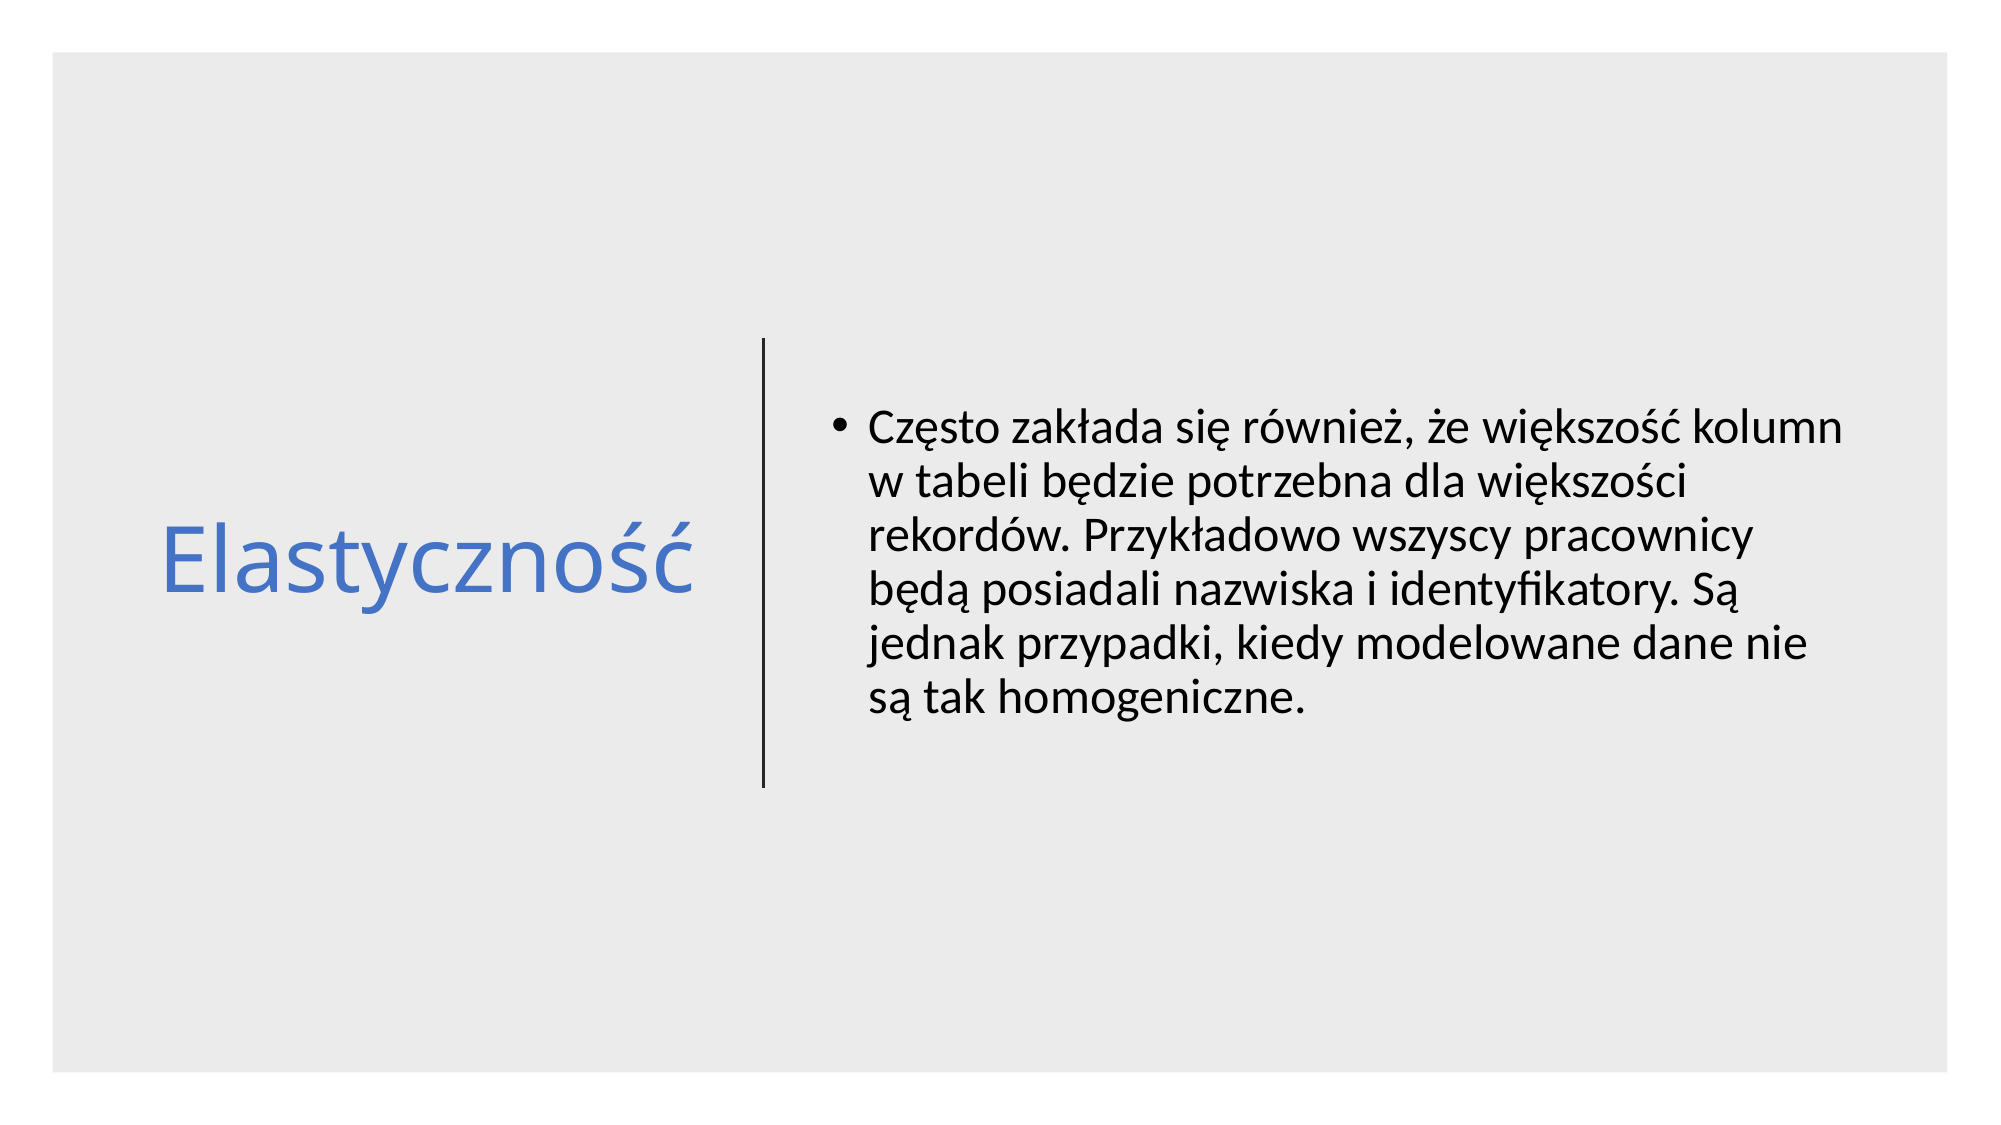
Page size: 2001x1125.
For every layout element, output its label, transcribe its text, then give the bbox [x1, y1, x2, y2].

list Często zakłada się również, że większość kolumn w tabeli będzie potrzebna dla większości rekordów. Przykładowo wszyscy pracownicy będą posiadali nazwiska i identyfikatory. Są jednak przypadki, kiedy modelowane dane nie są tak homogeniczne. [816, 158, 1863, 967]
title Elastyczność [137, 158, 711, 967]
text_box [52, 51, 1948, 1073]
